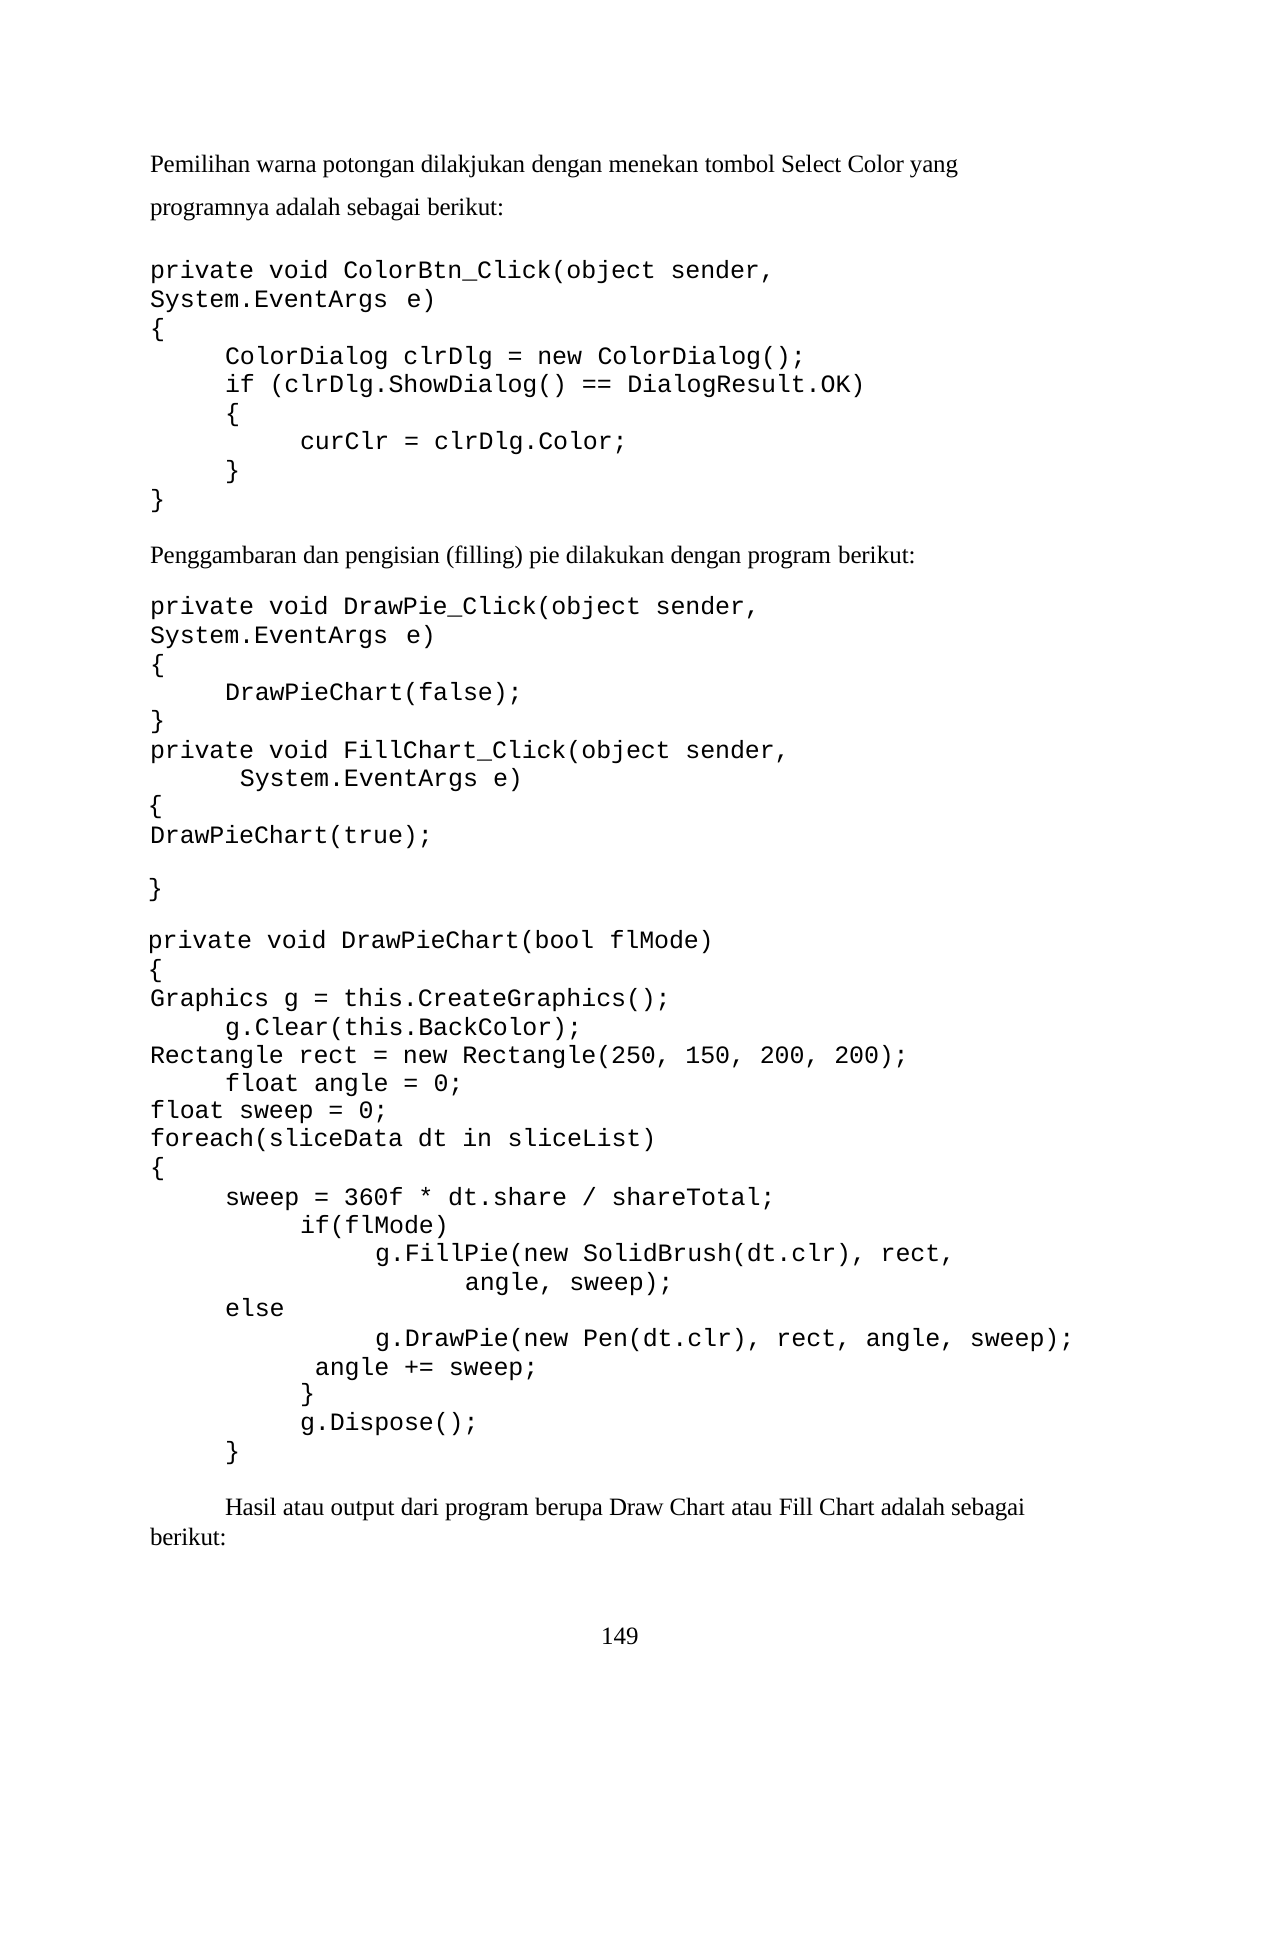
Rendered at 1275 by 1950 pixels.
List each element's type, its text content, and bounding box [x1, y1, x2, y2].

text_box 149 [594, 1619, 669, 1650]
text_box Pemilihan warna potongan dilakjukan dengan menekan tombol Select Color yang programnya adalah sebagai berikut: private void ColorBtn_Click(object sender, System.EventArgs e) { ColorDialog clrDlg = new ColorDialog(); if (clrDlg.ShowDialog() == DialogResult.OK) { curClr = clrDlg.Color; } } Penggambaran dan pengisian (filling) pie dilakukan dengan program berikut: private void DrawPie_Click(object sender, System.EventArgs e) { DrawPieChart(false); } private void FillChart_Click(object sender, System.EventArgs e) { DrawPieChart(true); } private void DrawPieChart(bool flMode) { Graphics g = this.CreateGraphics(); g.Clear(this.BackColor); Rectangle rect = new Rectangle(250, 150, 200, 200); float angle = 0; float sweep = 0; foreach(sliceData dt in sliceList) { sweep = 360f * dt.share / shareTotal; if(flMode) g.FillPie(new SolidBrush(dt.clr), rect, angle, sweep); else g.DrawPie(new Pen(dt.clr), rect, angle, sweep); angle += sweep; } g.Dispose(); } Hasil atau output dari program berupa Draw Chart atau Fill Chart adalah sebagai berikut: [147, 132, 1083, 1551]
